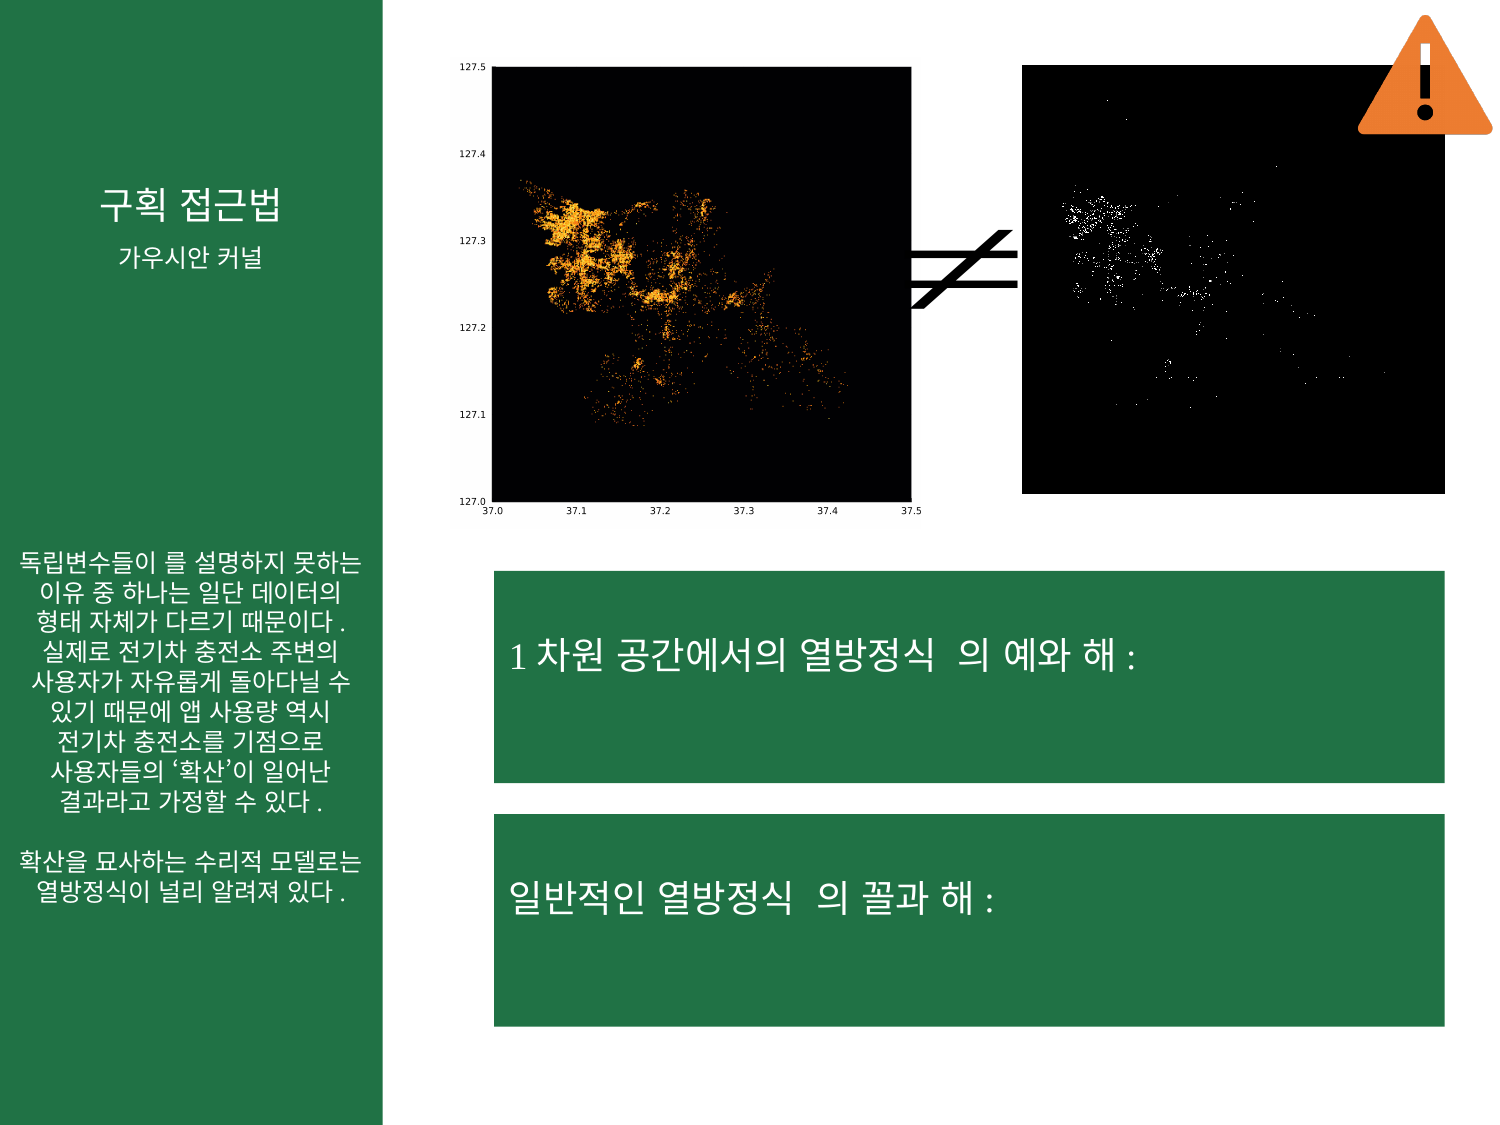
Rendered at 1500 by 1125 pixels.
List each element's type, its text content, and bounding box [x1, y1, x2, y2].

picture [450, 57, 921, 529]
picture [1022, 0, 1500, 494]
text_box 가우시안 커널 [0, 235, 383, 280]
